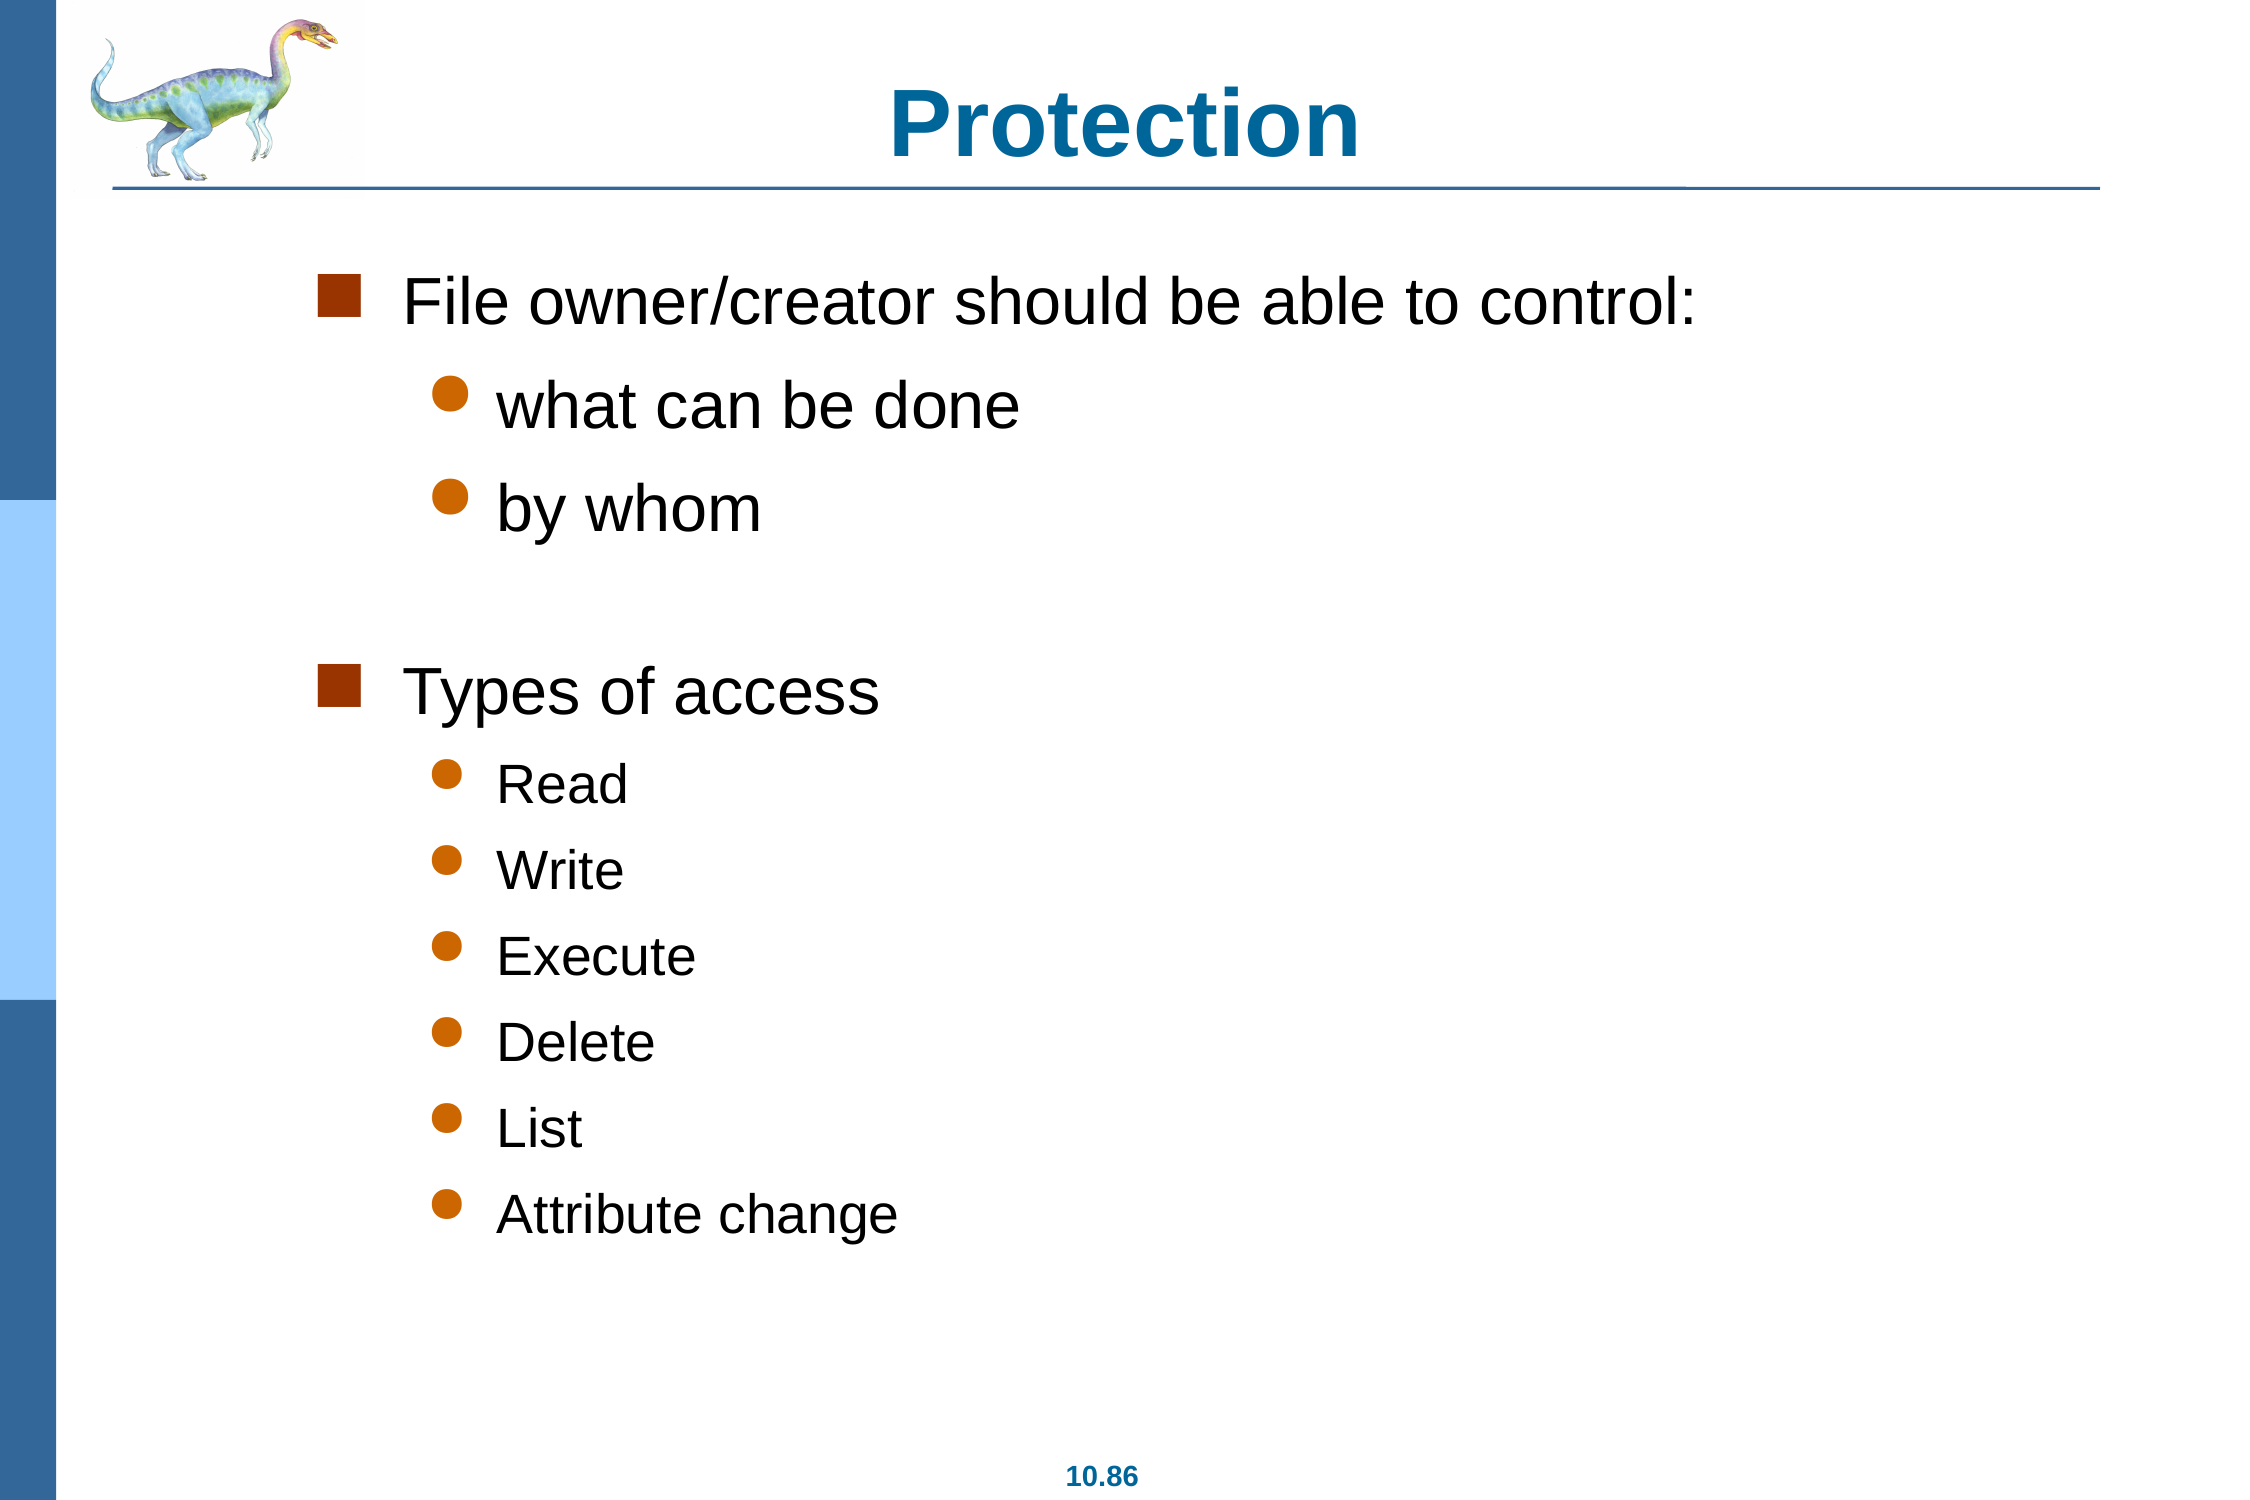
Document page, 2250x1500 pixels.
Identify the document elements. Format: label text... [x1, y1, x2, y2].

list File owner/creator should be able to control: what can be done by whom Types of access Read Write Execute Delete List Attribute change [301, 247, 2102, 1478]
picture [70, 0, 365, 199]
title Protection [112, 60, 2138, 187]
